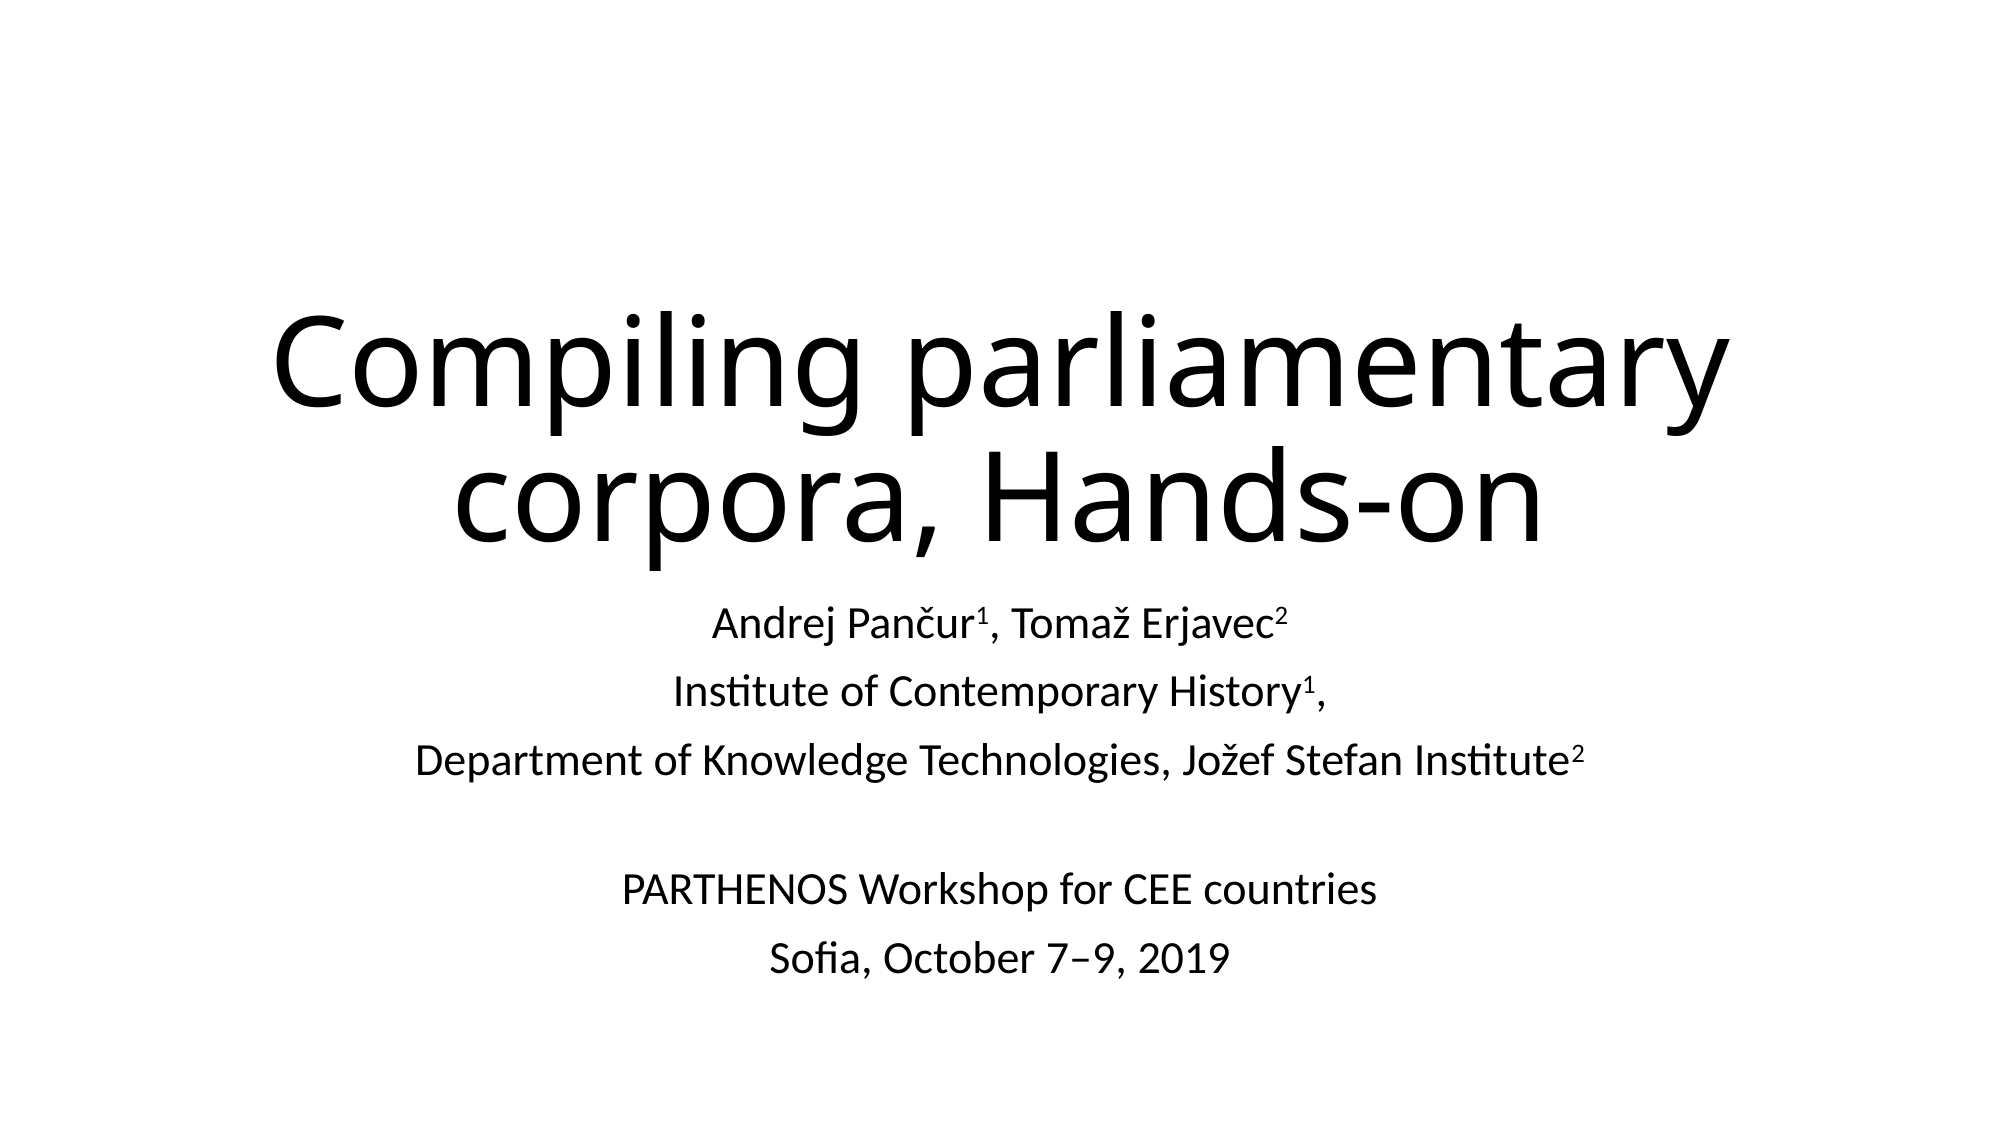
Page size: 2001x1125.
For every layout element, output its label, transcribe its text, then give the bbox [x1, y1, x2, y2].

title Compiling parliamentary corpora, Hands-on [249, 184, 1750, 576]
subtitle Andrej Pančur1, Tomaž Erjavec2 Institute of Contemporary History1, Department of Knowledge Technologies, Jožef Stefan Institute2 PARTHENOS Workshop for CEE countries Sofia, October 7–9, 2019 [249, 590, 1750, 995]
